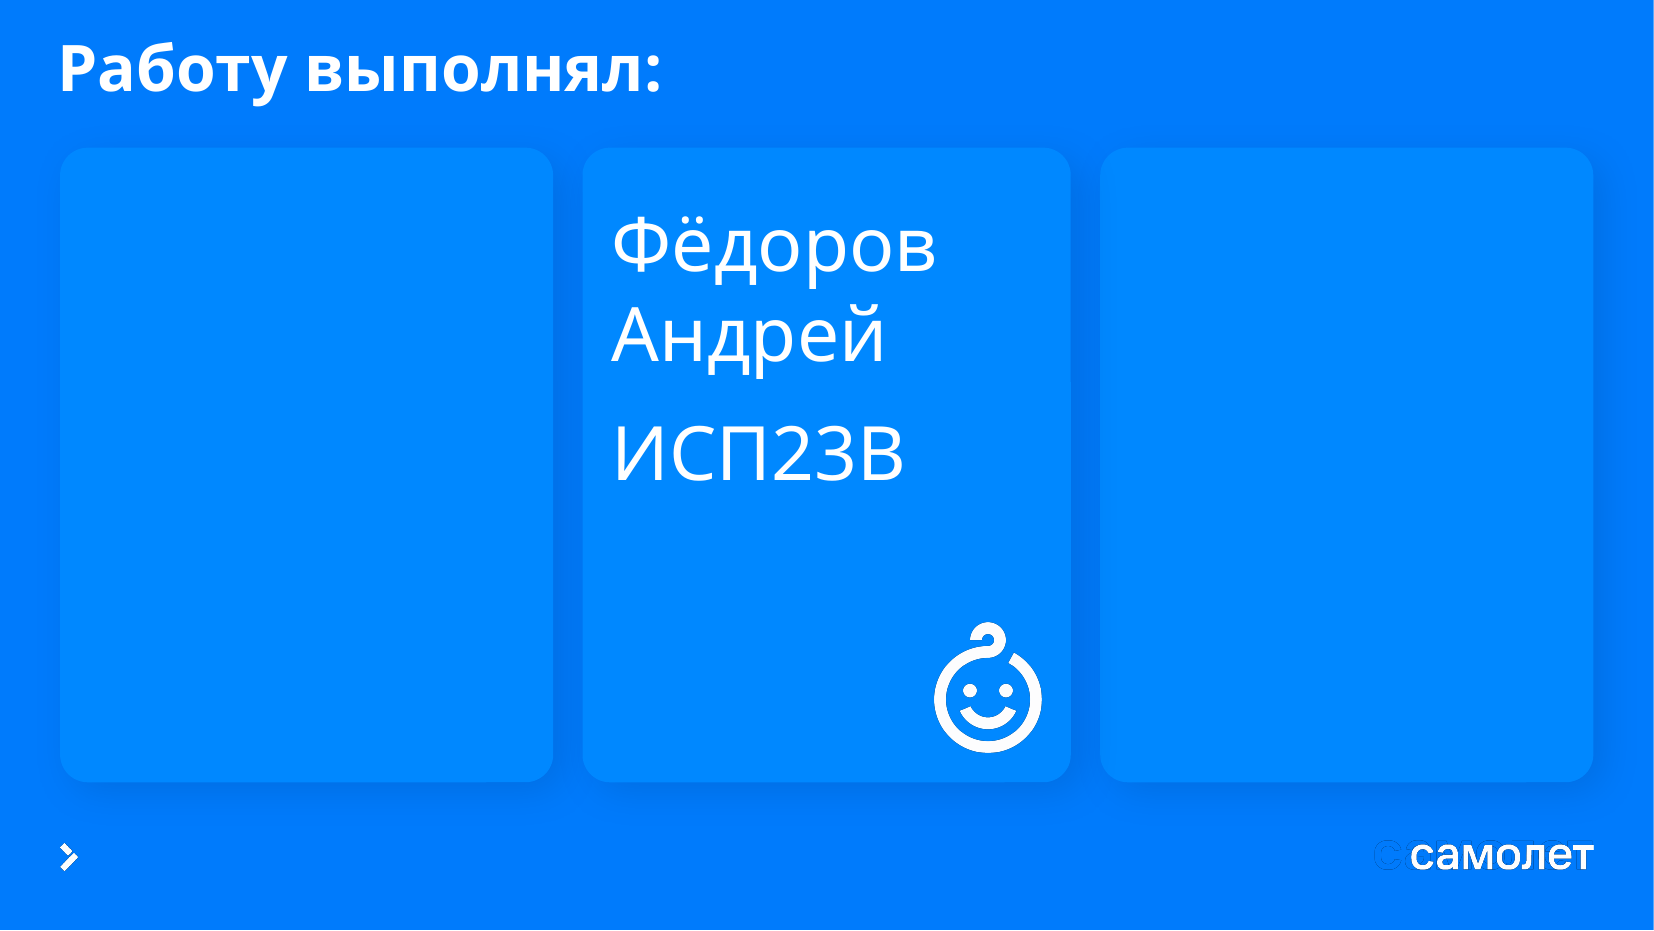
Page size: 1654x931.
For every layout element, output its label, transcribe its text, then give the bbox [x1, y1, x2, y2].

picture [934, 622, 1042, 753]
picture [60, 843, 78, 871]
list Фёдоров Андрей ИСП23В [611, 196, 1042, 709]
picture [1374, 840, 1594, 870]
title Работу выполнял: [57, 22, 1591, 110]
